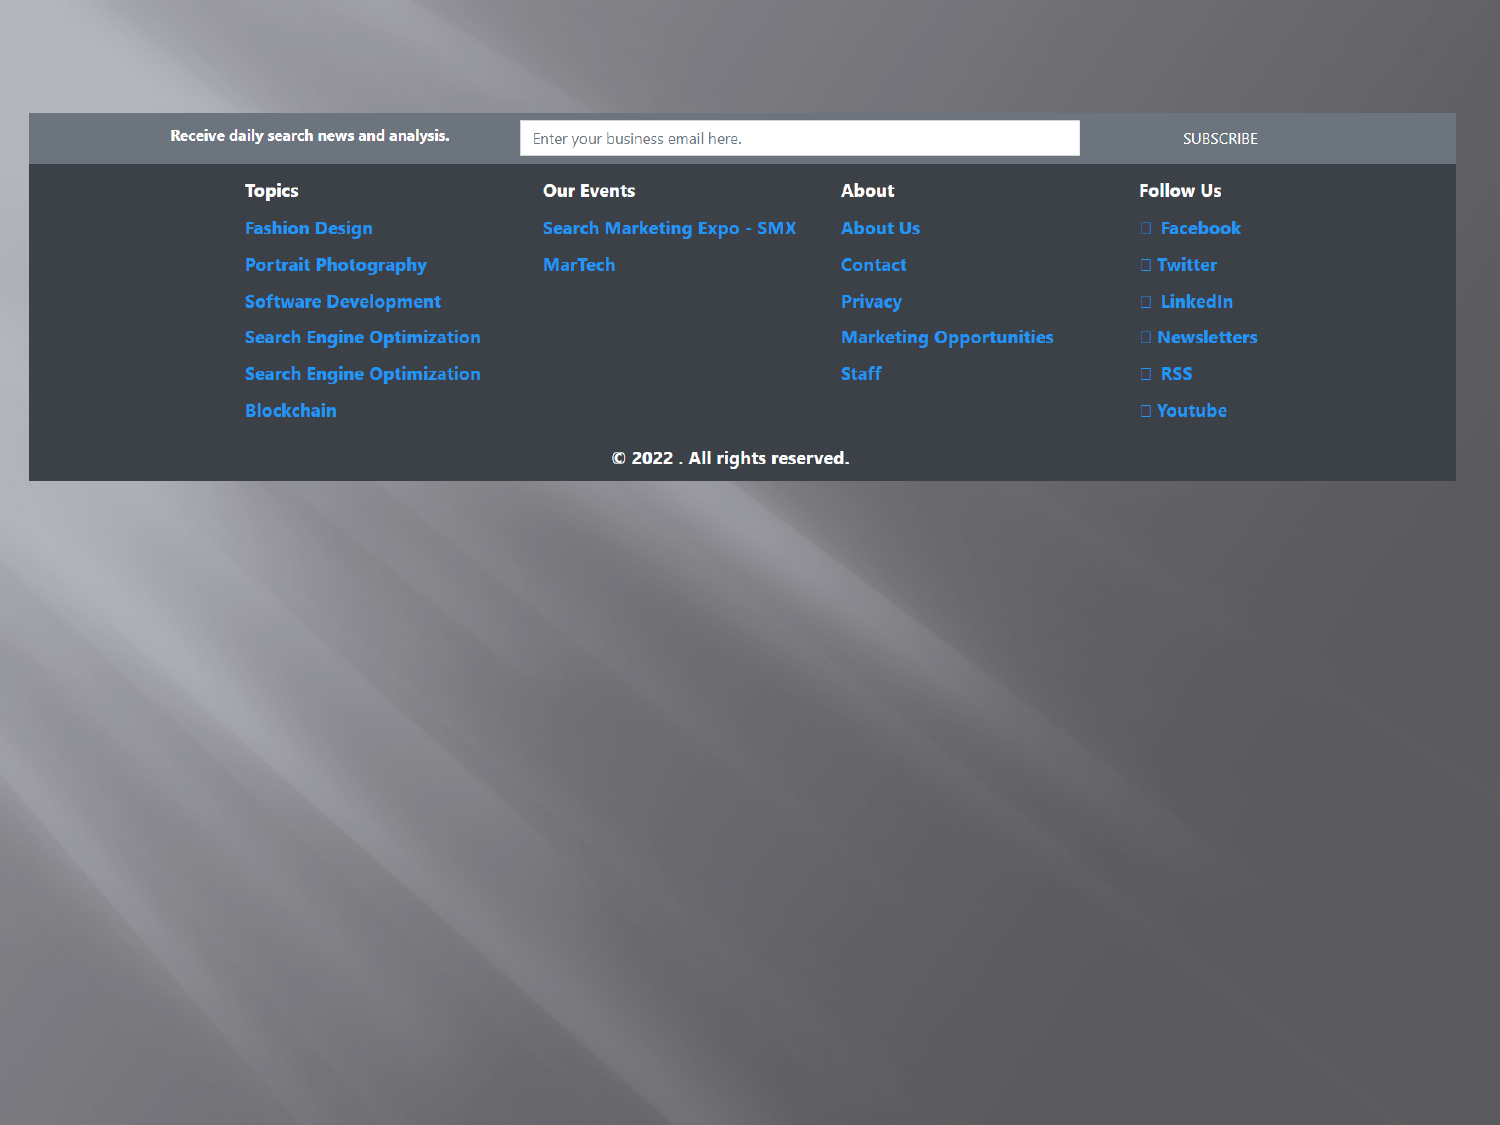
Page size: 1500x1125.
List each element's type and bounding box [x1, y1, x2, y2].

picture [29, 113, 1456, 481]
